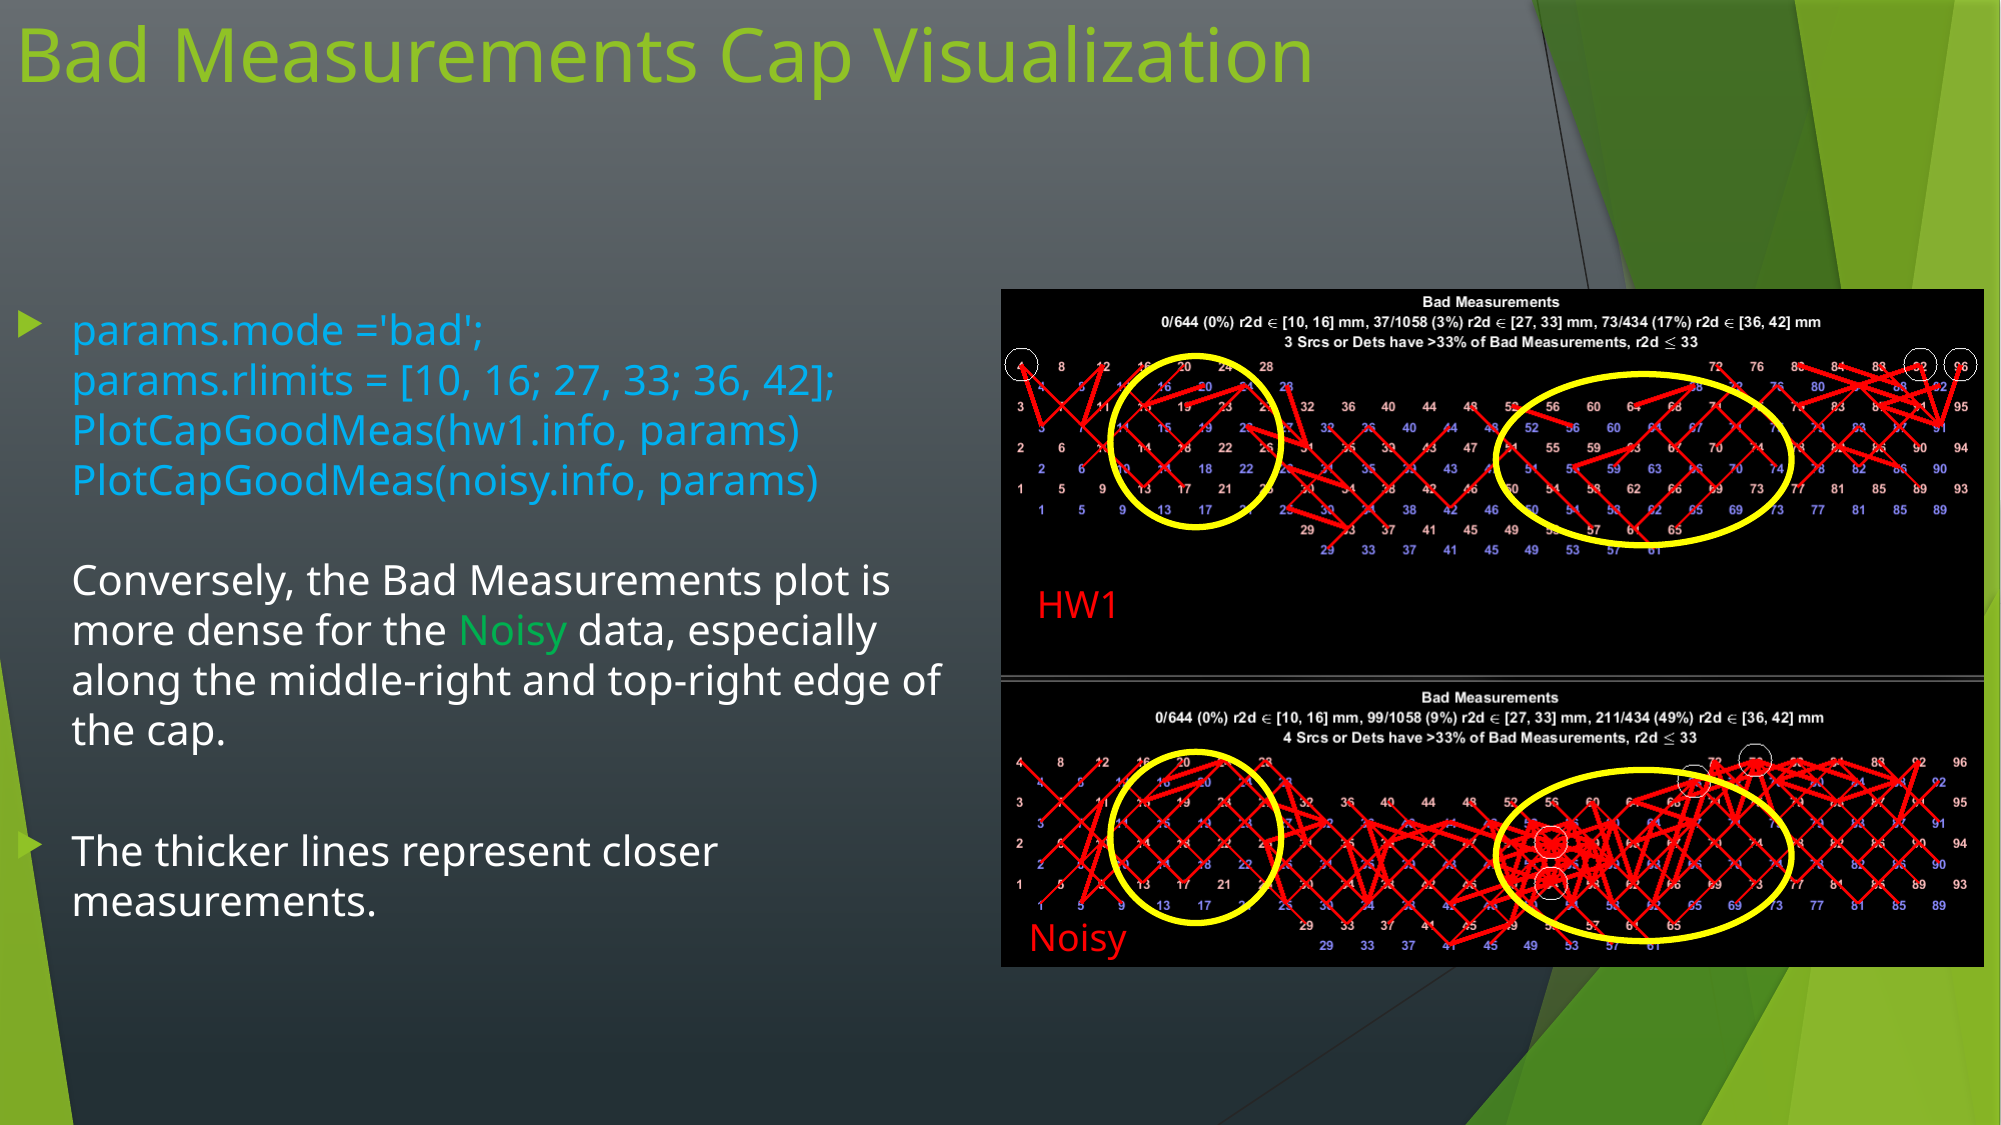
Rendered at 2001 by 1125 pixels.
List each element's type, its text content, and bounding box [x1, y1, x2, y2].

list params.mode ='bad'; params.rlimits = [10, 16; 27, 33; 36, 42]; PlotCapGoodMeas(hw1.info, params) PlotCapGoodMeas(noisy.info, params) Conversely, the Bad Measurements plot is more dense for the Noisy data, especially along the middle-right and top-right edge of the cap. The thicker lines represent closer measurements. [0, 296, 986, 944]
title Bad Measurements Cap Visualization [0, 0, 1411, 217]
picture [1001, 288, 1985, 967]
